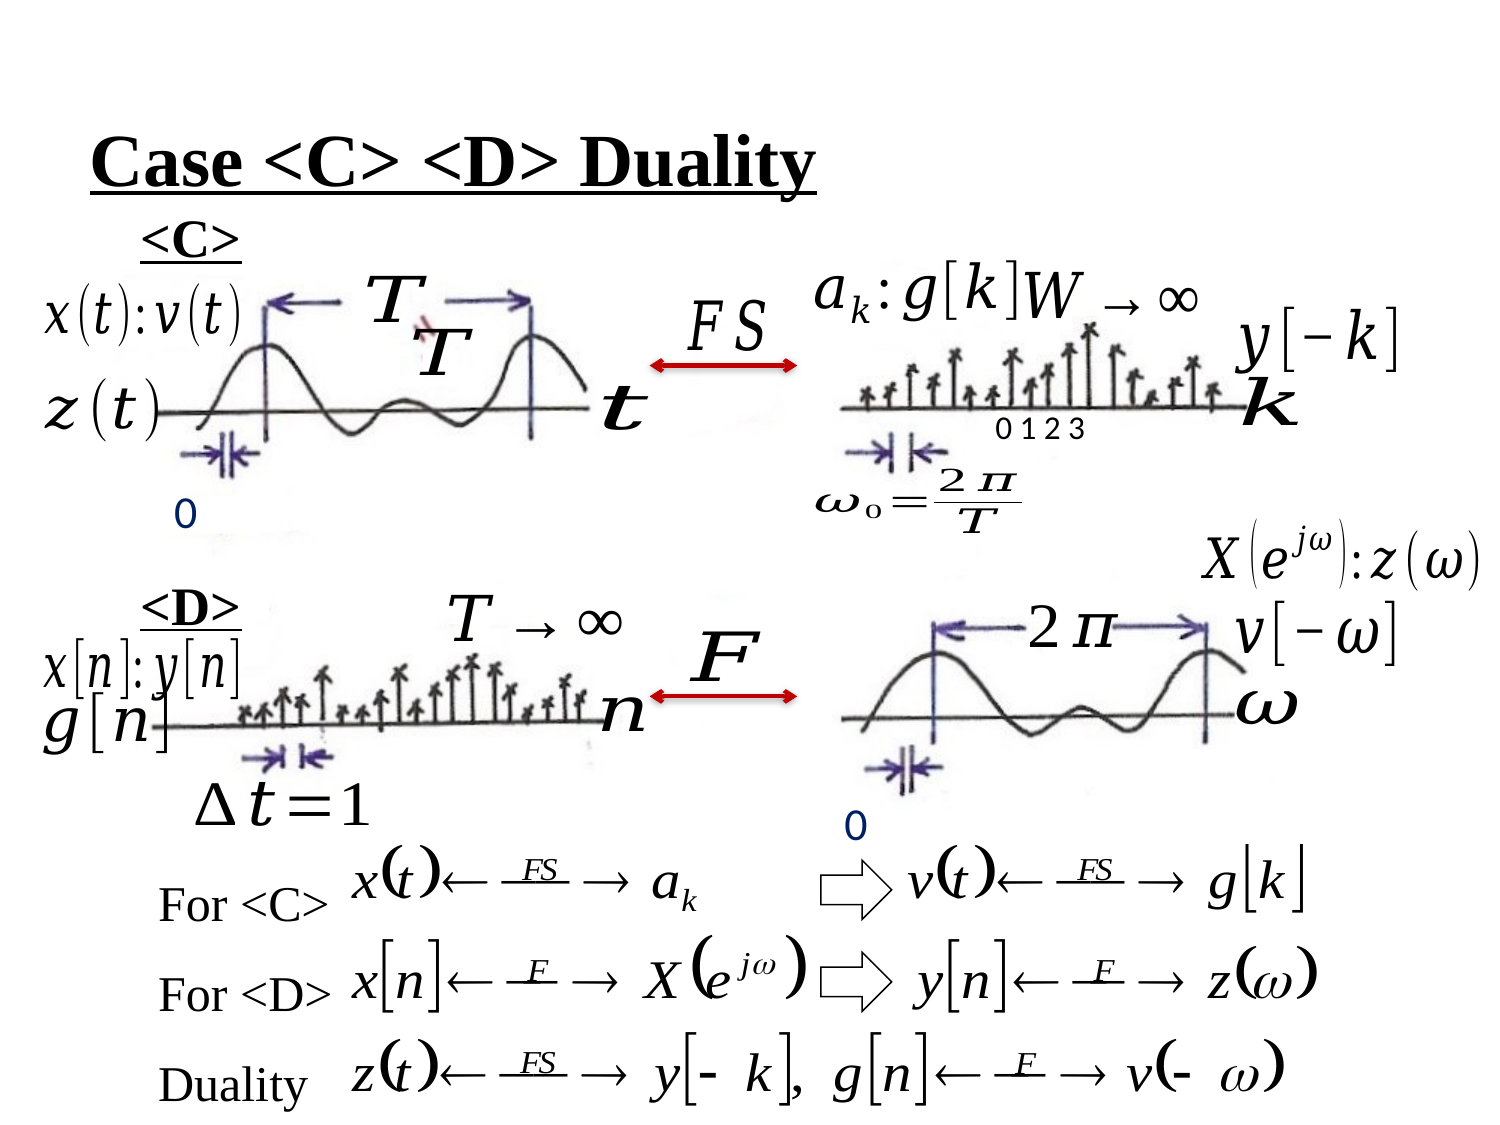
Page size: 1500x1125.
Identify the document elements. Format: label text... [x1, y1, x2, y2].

text_box Case <C> <D> Duality [0, 14, 1500, 209]
text_box For <C> For <D> Duality [143, 834, 366, 1119]
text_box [340, 844, 1319, 1113]
text_box <C> [125, 196, 257, 255]
picture [111, 256, 1274, 823]
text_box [649, 621, 798, 698]
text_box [649, 290, 798, 367]
